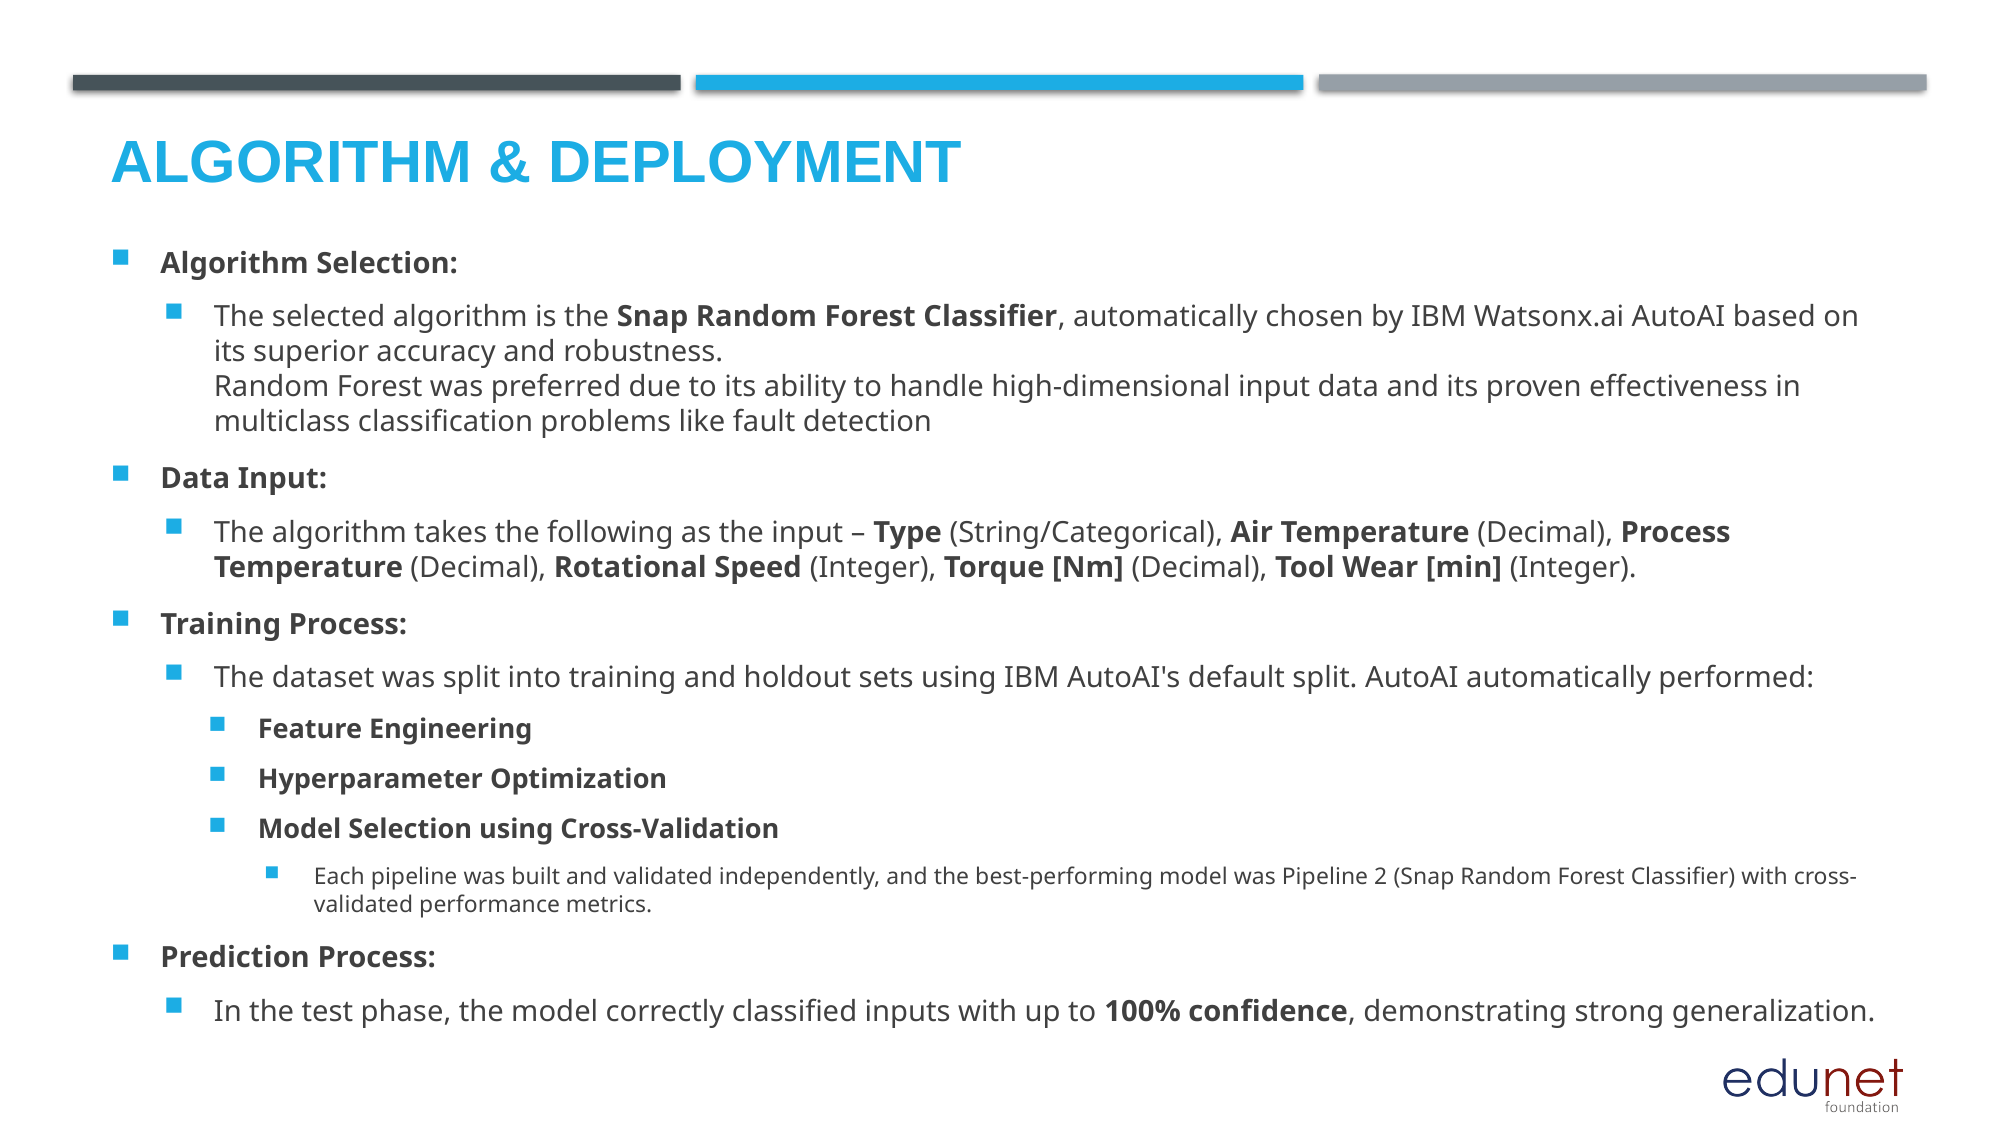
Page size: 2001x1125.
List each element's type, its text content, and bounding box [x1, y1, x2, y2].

title Algorithm & Deployment [95, 115, 1905, 203]
list Algorithm Selection: The selected algorithm is the Snap Random Forest Classifier, automatically chosen by IBM Watsonx.ai AutoAI based on its superior accuracy and robustness. Random Forest was preferred due to its ability to handle high-dimensional input data and its proven effectiveness in multiclass classification problems like fault detection Data Input: The algorithm takes the following as the input – Type (String/Categorical), Air Temperature (Decimal), Process Temperature (Decimal), Rotational Speed (Integer), Torque [Nm] (Decimal), Tool Wear [min] (Integer). Training Process: The dataset was split into training and holdout sets using IBM AutoAI's default split. AutoAI automatically performed: Feature Engineering Hyperparameter Optimization Model Selection using Cross-Validation Each pipeline was built and validated independently, and the best-performing model was Pipeline 2 (Snap Random Forest Classifier) with cross-validated performance metrics. Prediction Process: In the test phase, the model correctly classified inputs with up to 100% confidence, demonstrating strong generalization. [95, 213, 1905, 1054]
picture [1719, 1056, 1905, 1116]
